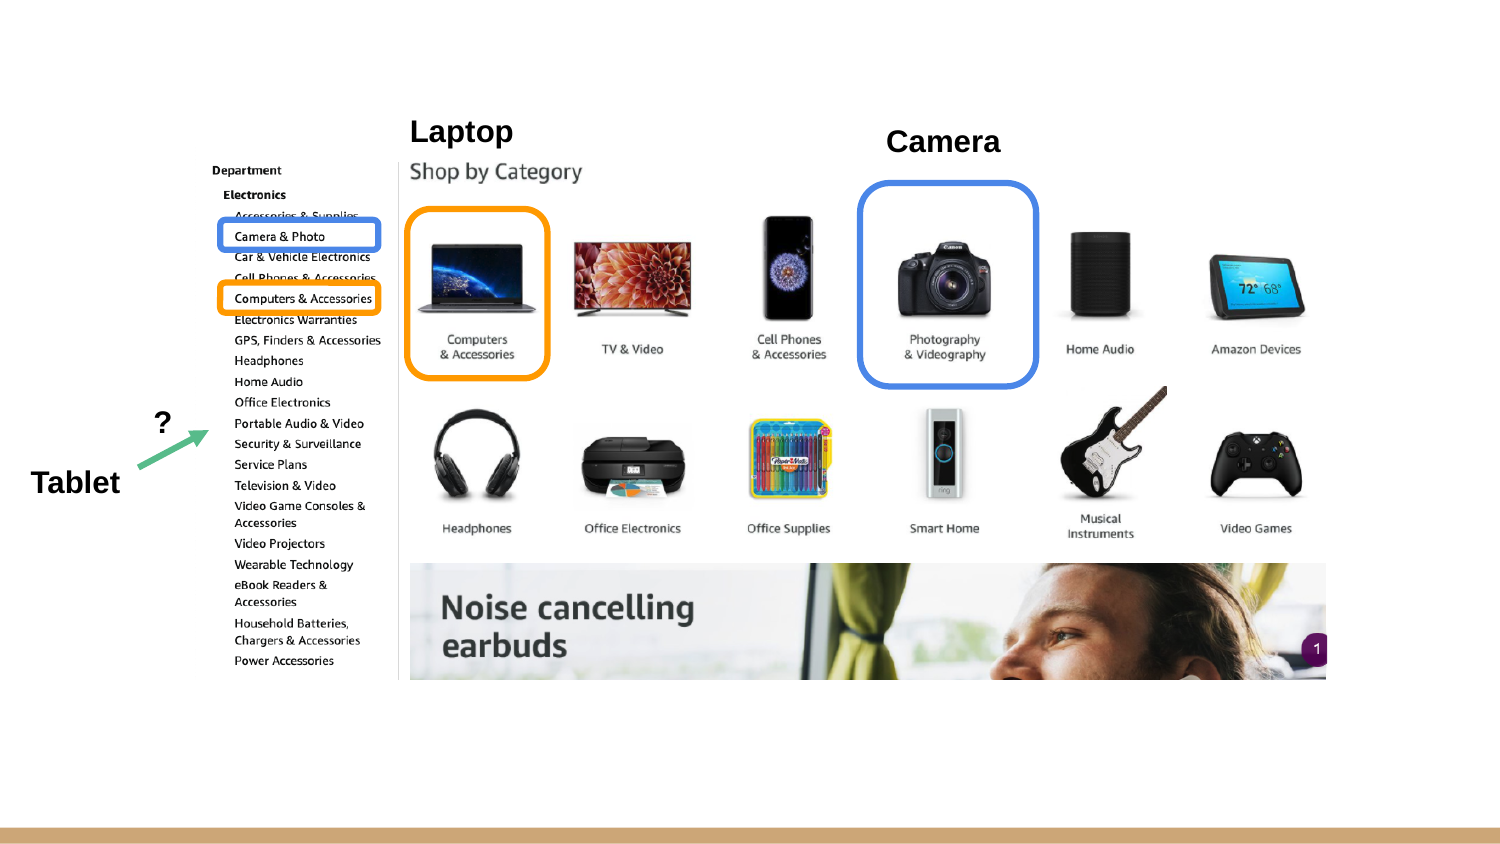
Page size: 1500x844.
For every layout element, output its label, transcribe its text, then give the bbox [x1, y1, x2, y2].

text_box ? [138, 387, 189, 428]
text_box Laptop [394, 96, 560, 146]
picture [194, 147, 1328, 680]
text_box Camera [870, 106, 1037, 146]
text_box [138, 429, 210, 468]
text_box Tablet [15, 446, 174, 515]
